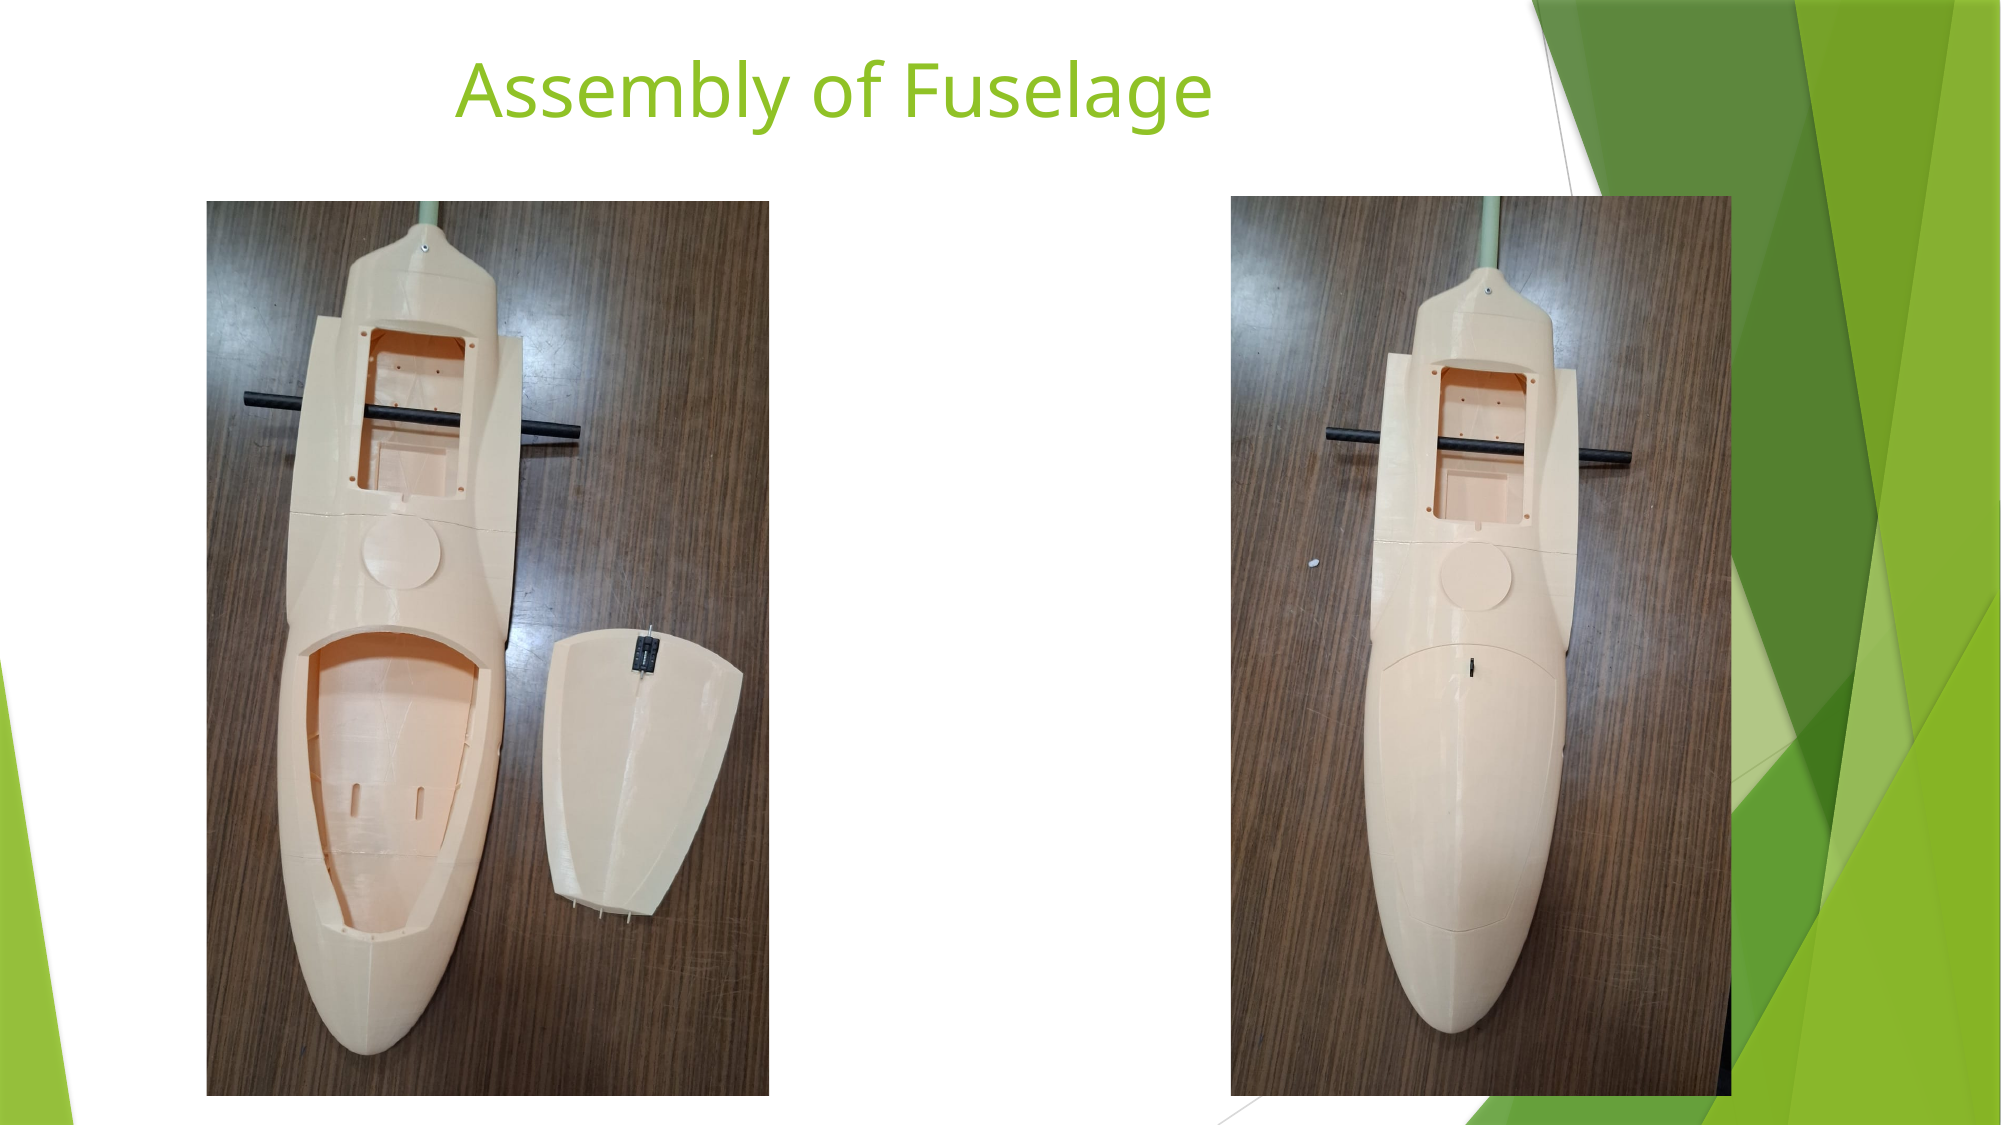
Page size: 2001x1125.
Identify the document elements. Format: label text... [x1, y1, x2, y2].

title Assembly of Fuselage [130, 34, 1541, 252]
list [206, 200, 770, 1097]
picture [1230, 196, 1733, 1097]
